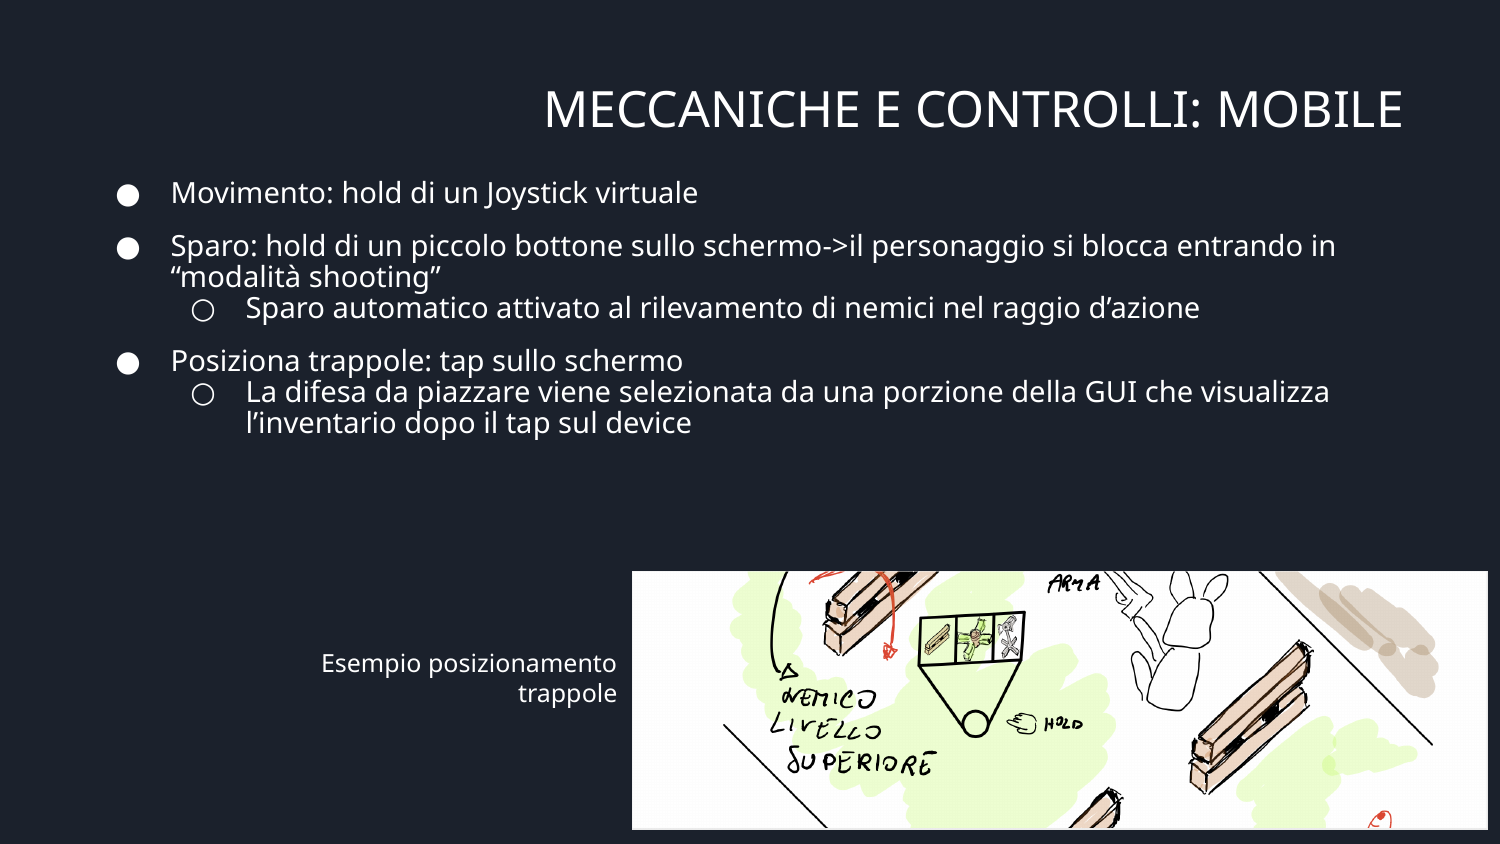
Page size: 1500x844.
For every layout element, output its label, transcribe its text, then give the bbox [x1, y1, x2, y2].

title MECCANICHE E CONTROLLI: MOBILE [282, 31, 1416, 173]
list Movimento: hold di un Joystick virtuale Sparo: hold di un piccolo bottone sullo schermo->il personaggio si blocca entrando in “modalità shooting” Sparo automatico attivato al rilevamento di nemici nel raggio d’azione Posiziona trappole: tap sullo schermo La difesa da piazzare viene selezionata da una porzione della GUI che visualizza l’inventario dopo il tap sul device [84, 173, 1416, 520]
text_box Esempio posizionamento trappole [304, 632, 626, 777]
picture [631, 571, 1488, 830]
